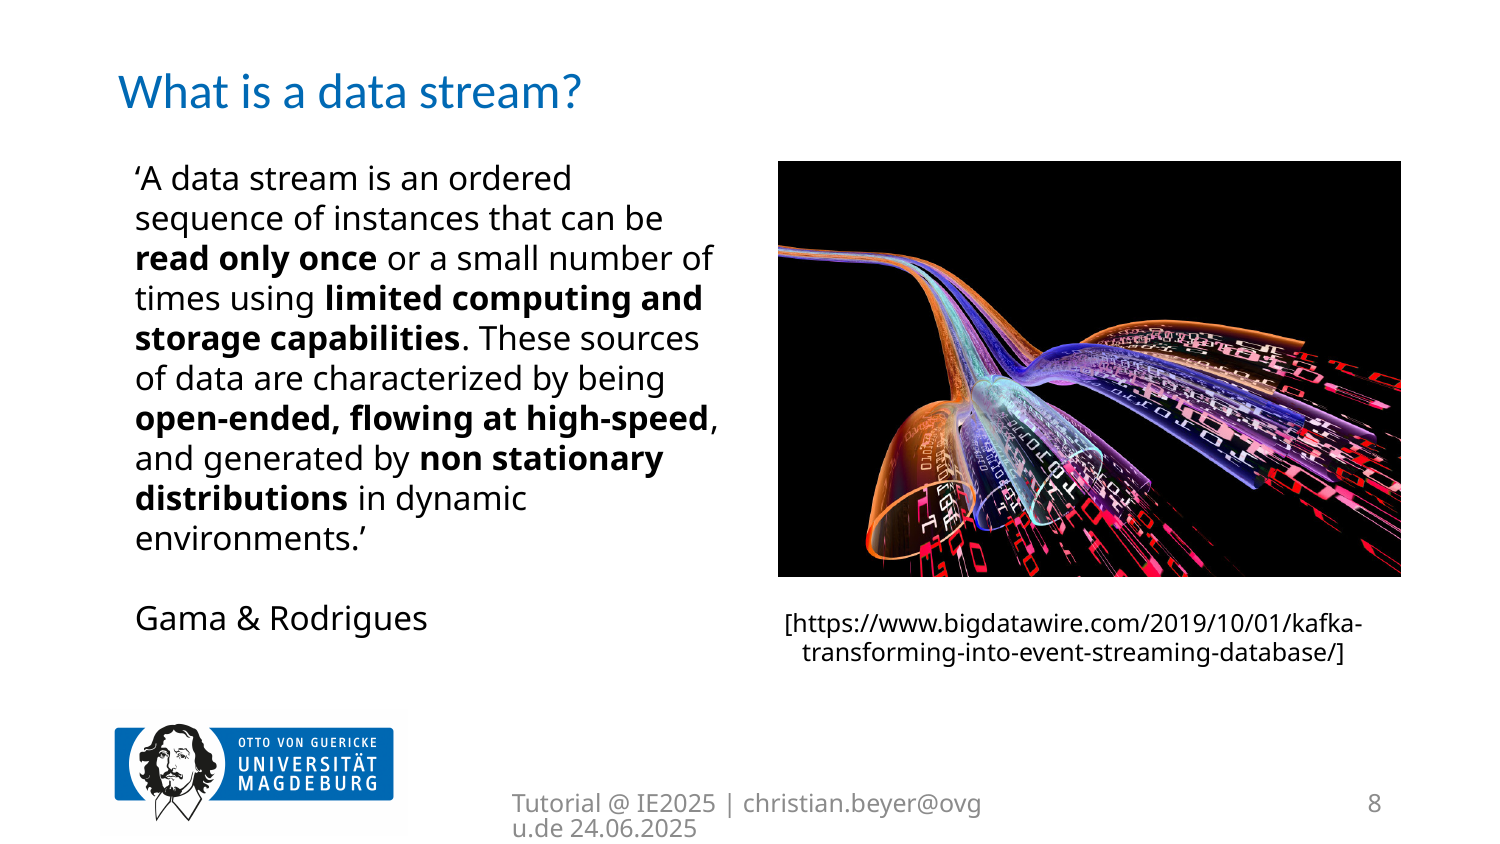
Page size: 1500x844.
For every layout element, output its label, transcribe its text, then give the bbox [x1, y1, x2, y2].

slide_number 8 [1059, 782, 1397, 828]
title What is a data stream? [103, 45, 1397, 126]
text_box [https://www.bigdatawire.com/2019/10/01/kafka-transforming-into-event-streaming-database/] [752, 599, 1395, 675]
footer Tutorial @ IE2025 | christian.beyer@ovgu.de 24.06.2025 [496, 782, 1004, 828]
picture [778, 161, 1401, 577]
picture [100, 709, 408, 836]
list ‘A data stream is an ordered sequence of instances that can be read only once or a small number of times using limited computing and storage capabilities. These sources of data are characterized by being open-ended, flowing at high-speed, and generated by non stationary distributions in dynamic environments.’ Gama & Rodrigues [99, 150, 742, 659]
